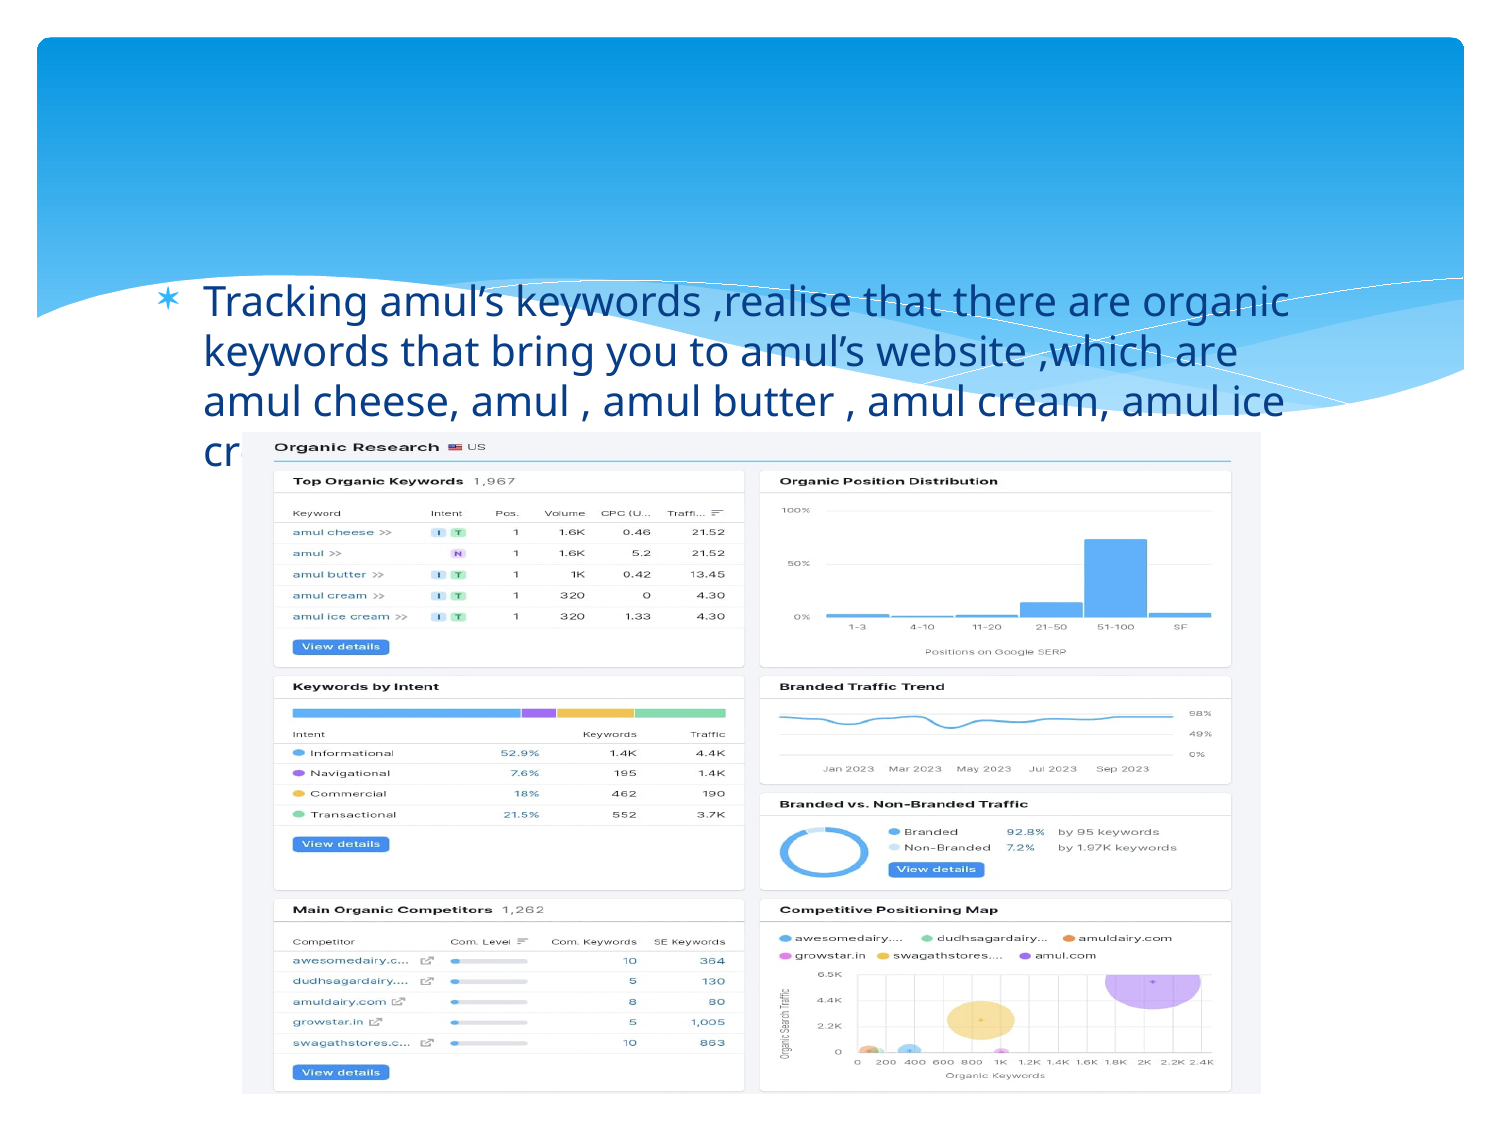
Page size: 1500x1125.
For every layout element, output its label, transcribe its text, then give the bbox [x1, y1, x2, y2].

list Tracking amul’s keywords ,realise that there are organic keywords that bring you to amul’s website ,which are amul cheese, amul , amul butter , amul cream, amul ice cream. [143, 267, 1359, 1005]
picture [241, 432, 1261, 1095]
